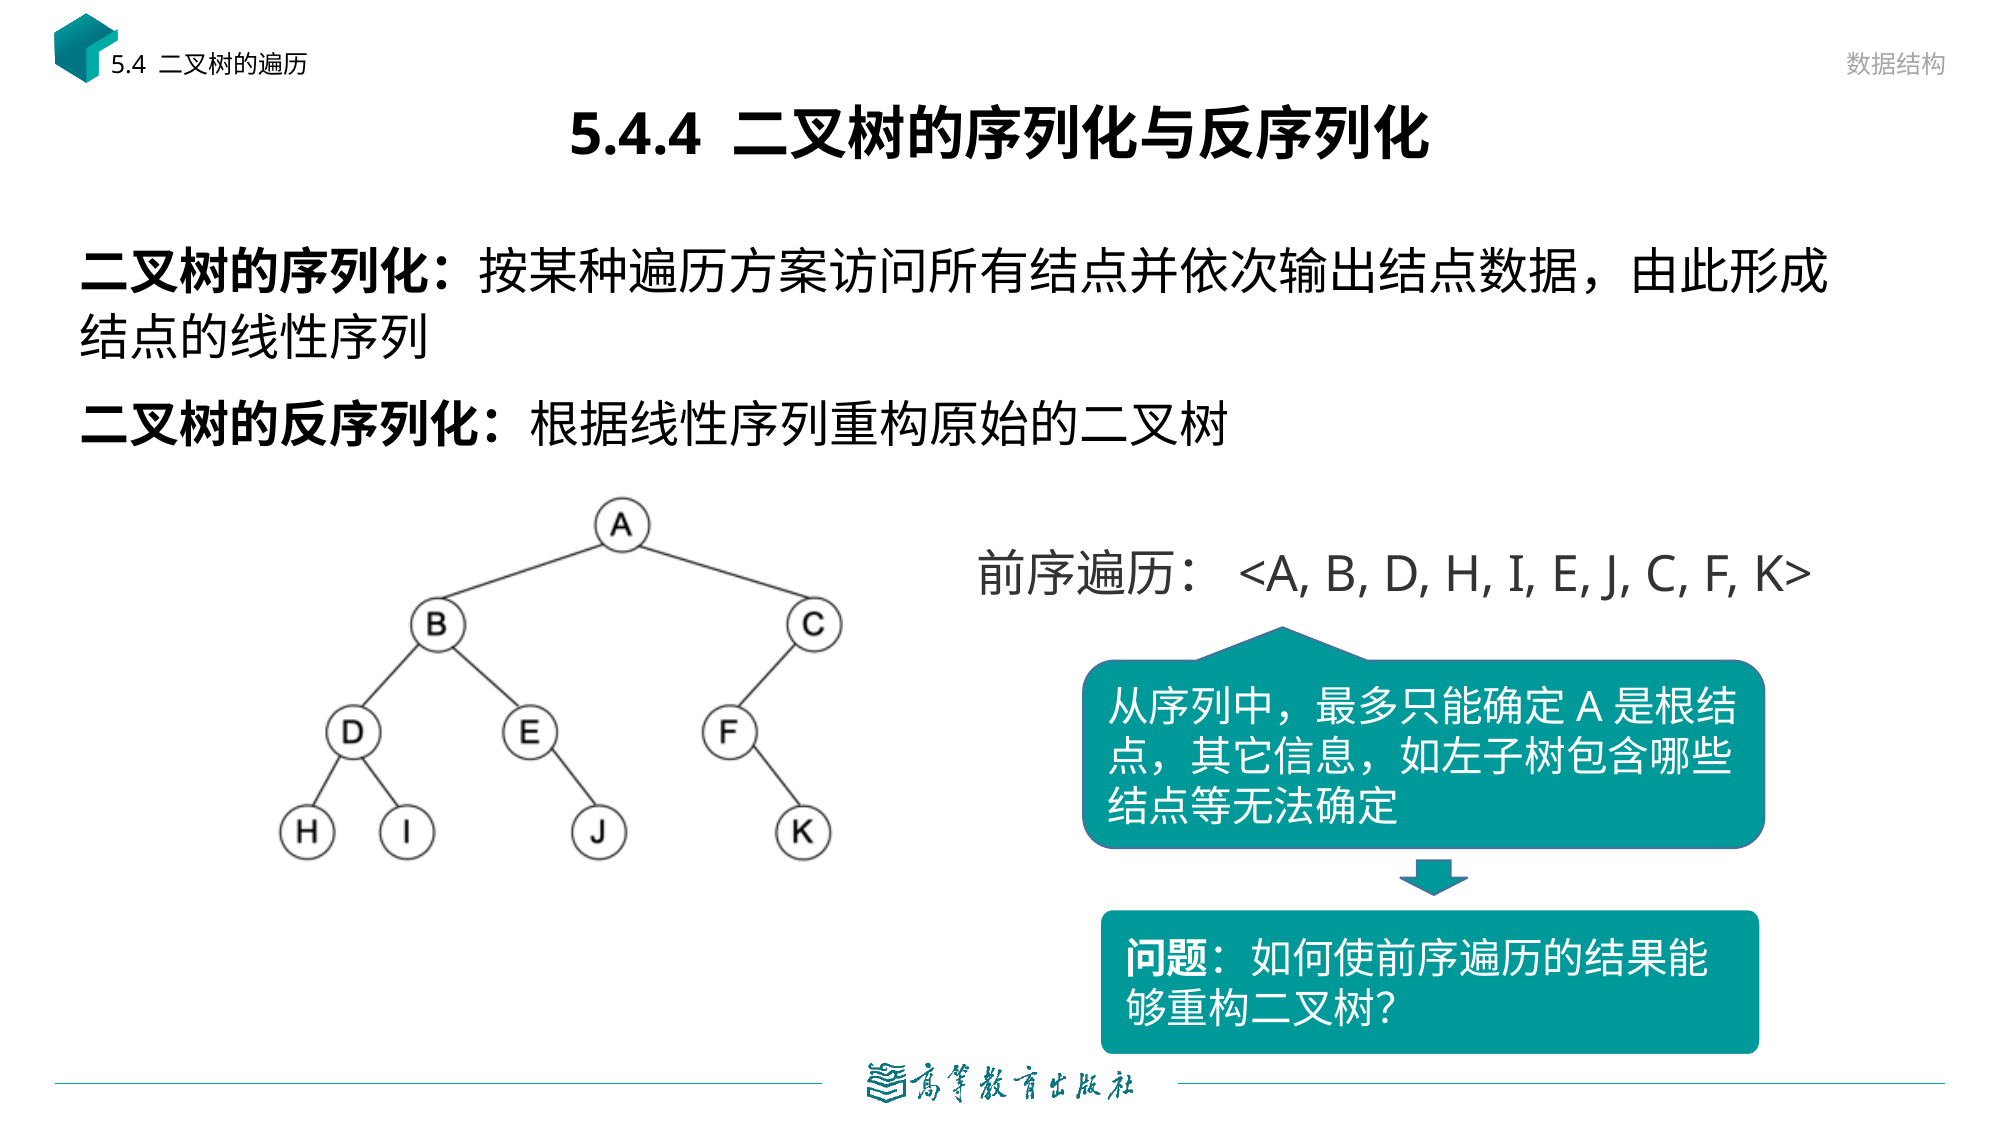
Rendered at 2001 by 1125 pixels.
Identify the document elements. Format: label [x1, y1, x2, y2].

text_box [64, 225, 1962, 1056]
title [137, 92, 1863, 178]
picture [867, 1063, 1133, 1103]
picture [253, 461, 894, 899]
list [1115, 32, 1962, 86]
subtitle [95, 44, 894, 99]
